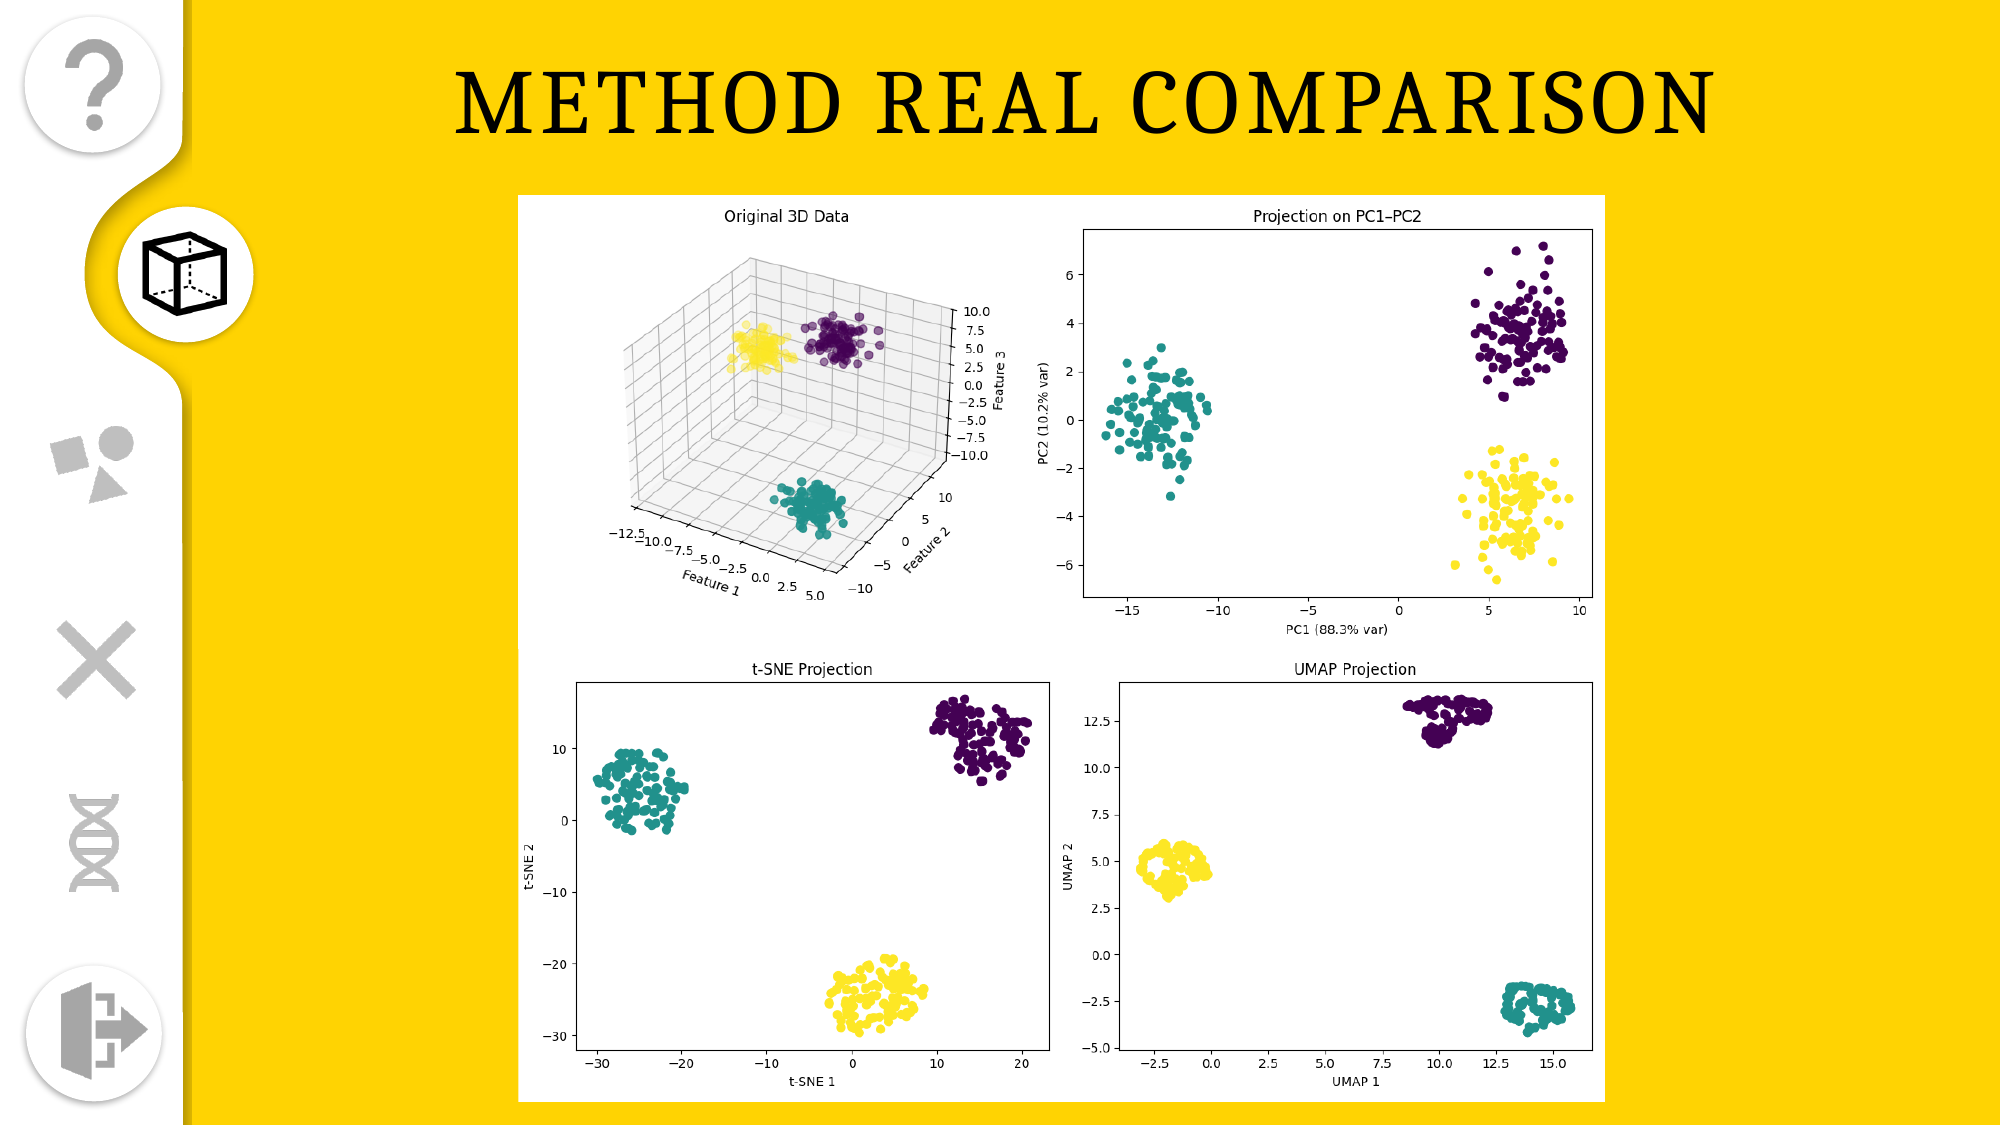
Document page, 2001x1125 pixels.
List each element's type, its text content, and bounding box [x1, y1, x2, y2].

picture [518, 195, 1606, 1102]
picture [38, 410, 145, 518]
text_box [117, 206, 254, 343]
text_box Method real comparison [185, 3, 1986, 191]
picture [40, 789, 148, 897]
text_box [24, 16, 161, 153]
picture [42, 605, 150, 713]
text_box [25, 965, 163, 1102]
text_box [0, 0, 184, 1125]
